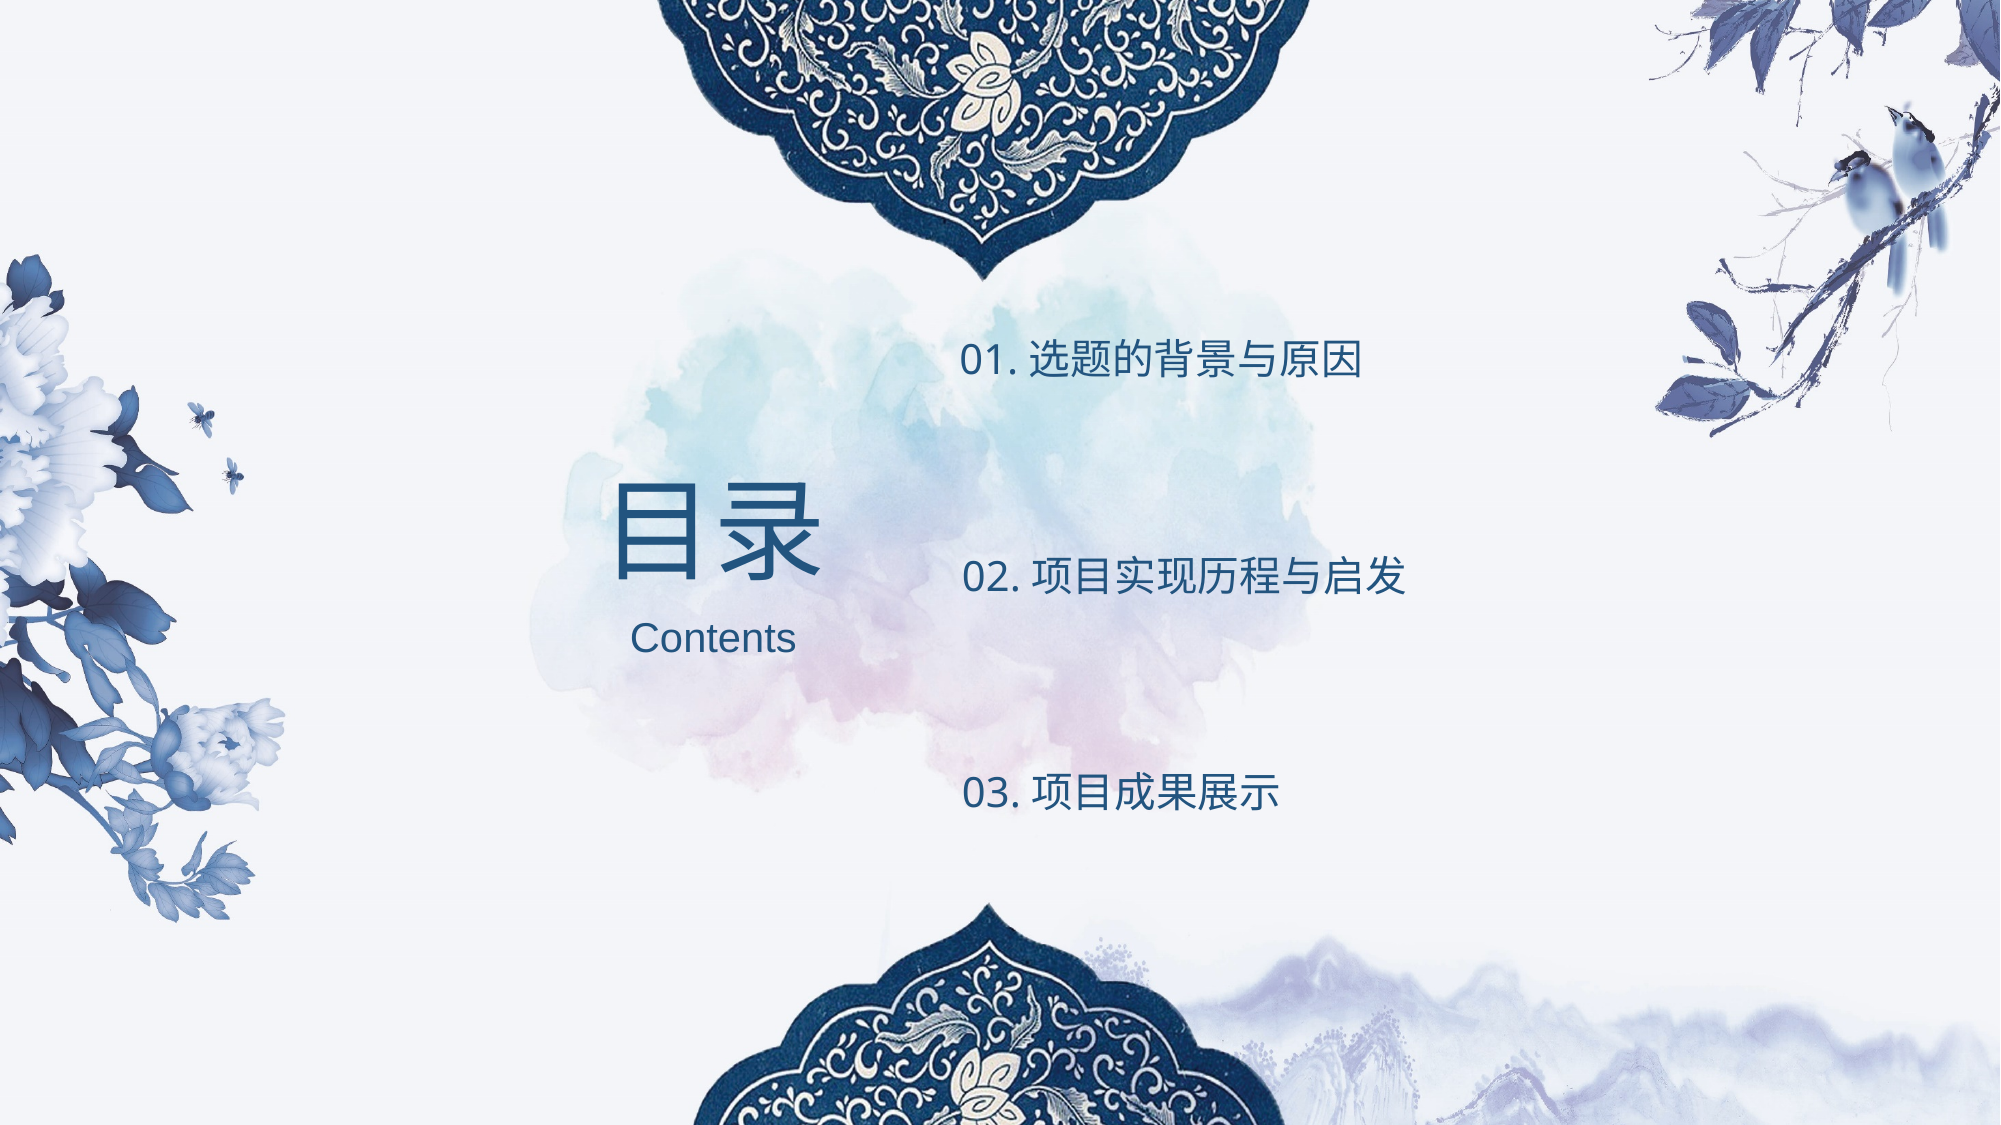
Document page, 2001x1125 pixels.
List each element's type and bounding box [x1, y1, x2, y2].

text_box [944, 275, 1465, 825]
picture [0, 0, 2000, 1125]
